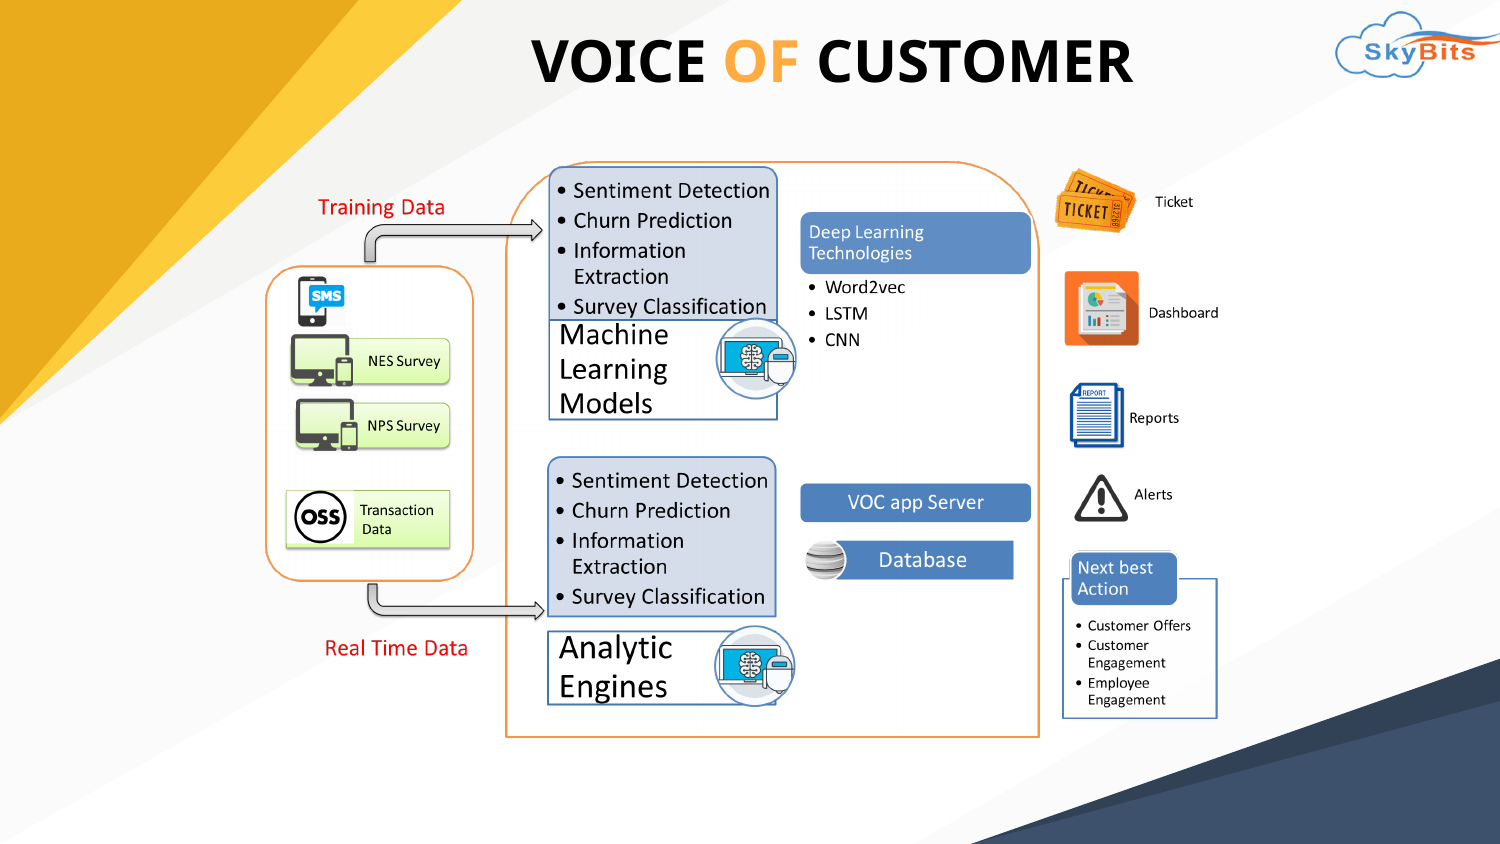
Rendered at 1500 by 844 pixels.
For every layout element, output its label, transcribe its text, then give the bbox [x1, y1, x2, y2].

text_box VOICE OF CUSTOMER [348, 17, 1317, 102]
picture [265, 161, 1235, 750]
picture [1335, 11, 1500, 78]
